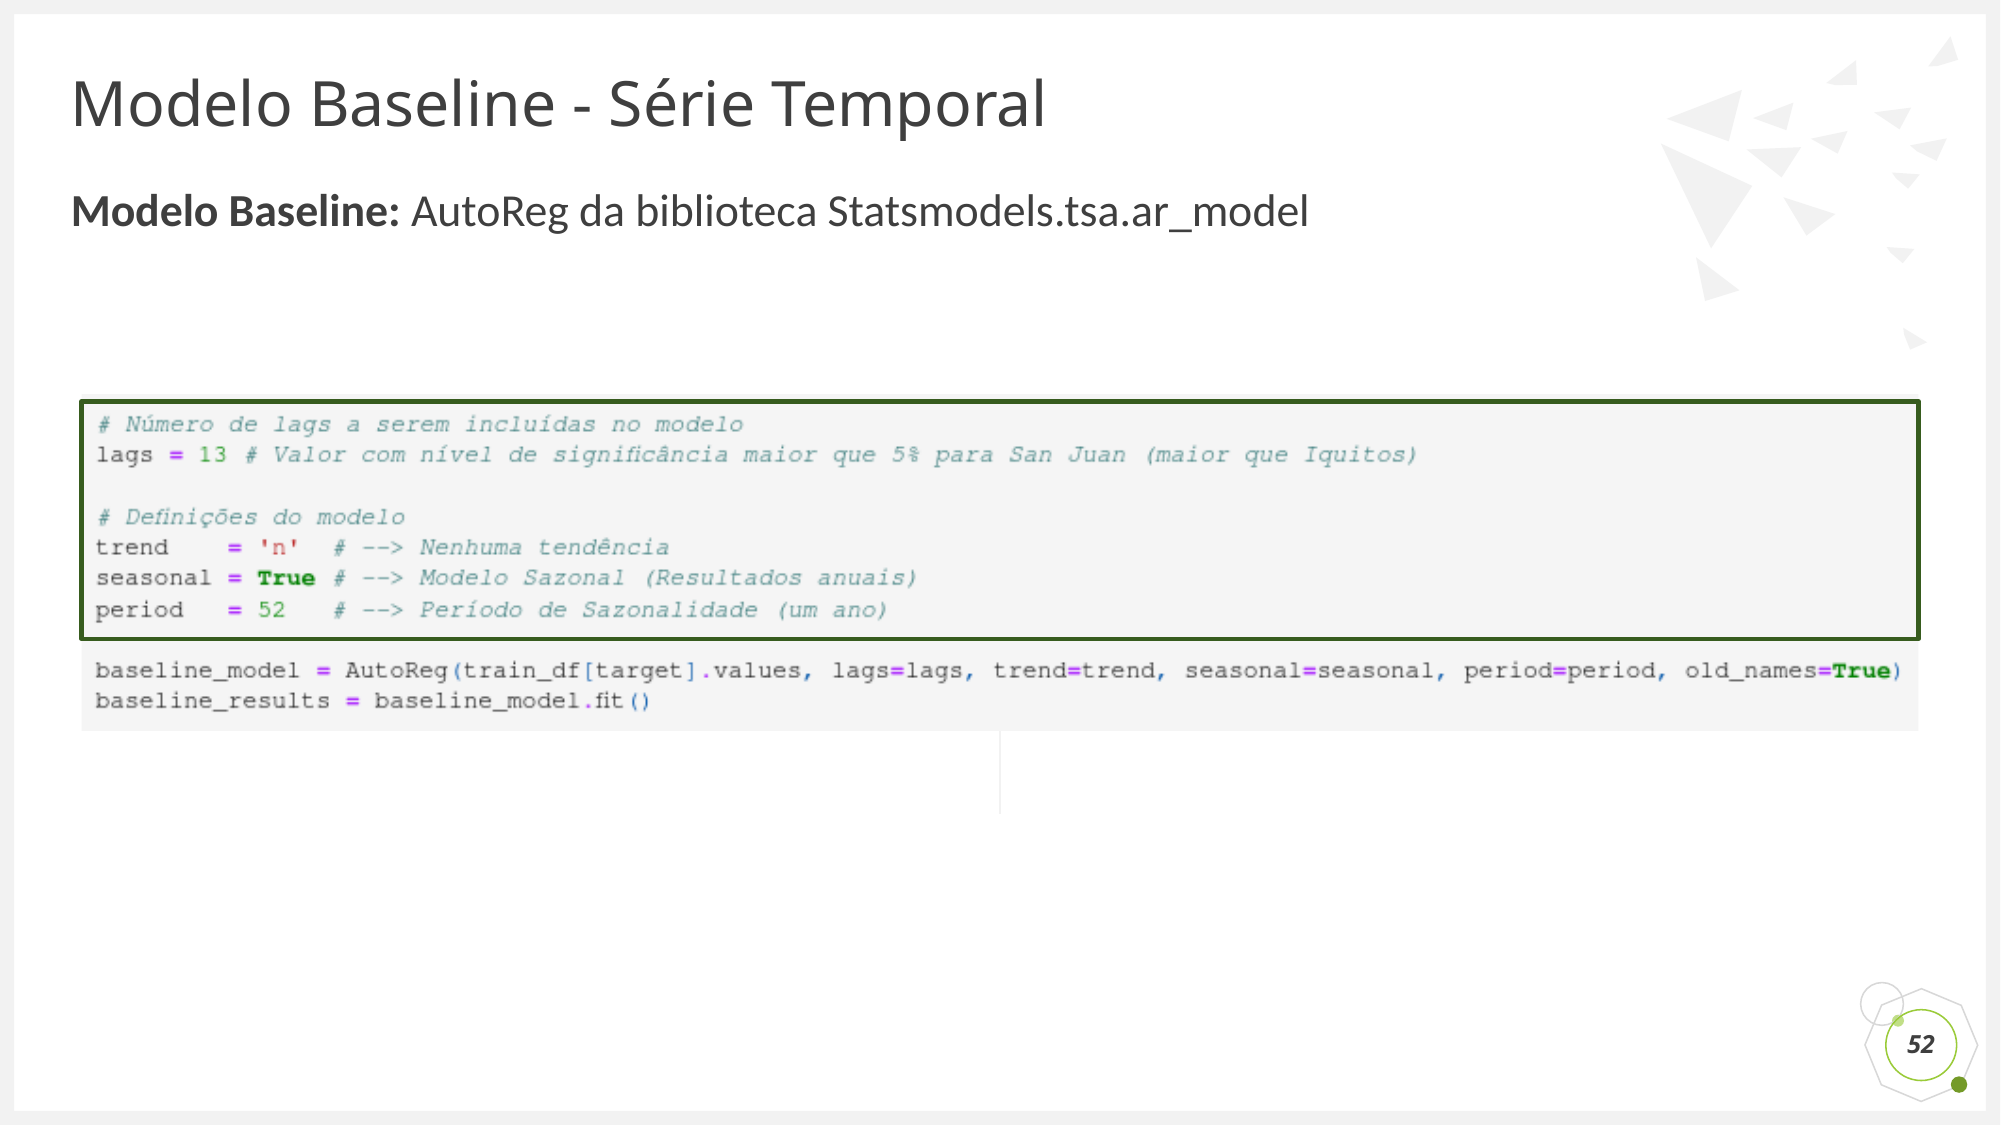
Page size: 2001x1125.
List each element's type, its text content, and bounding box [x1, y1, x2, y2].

picture [81, 394, 1919, 731]
title Modelo Baseline - Série Temporal [70, 70, 1932, 142]
slide_number ‹#› [1885, 1008, 1958, 1082]
list Modelo Baseline: AutoReg da biblioteca Statsmodels.tsa.ar_model [70, 186, 1901, 258]
